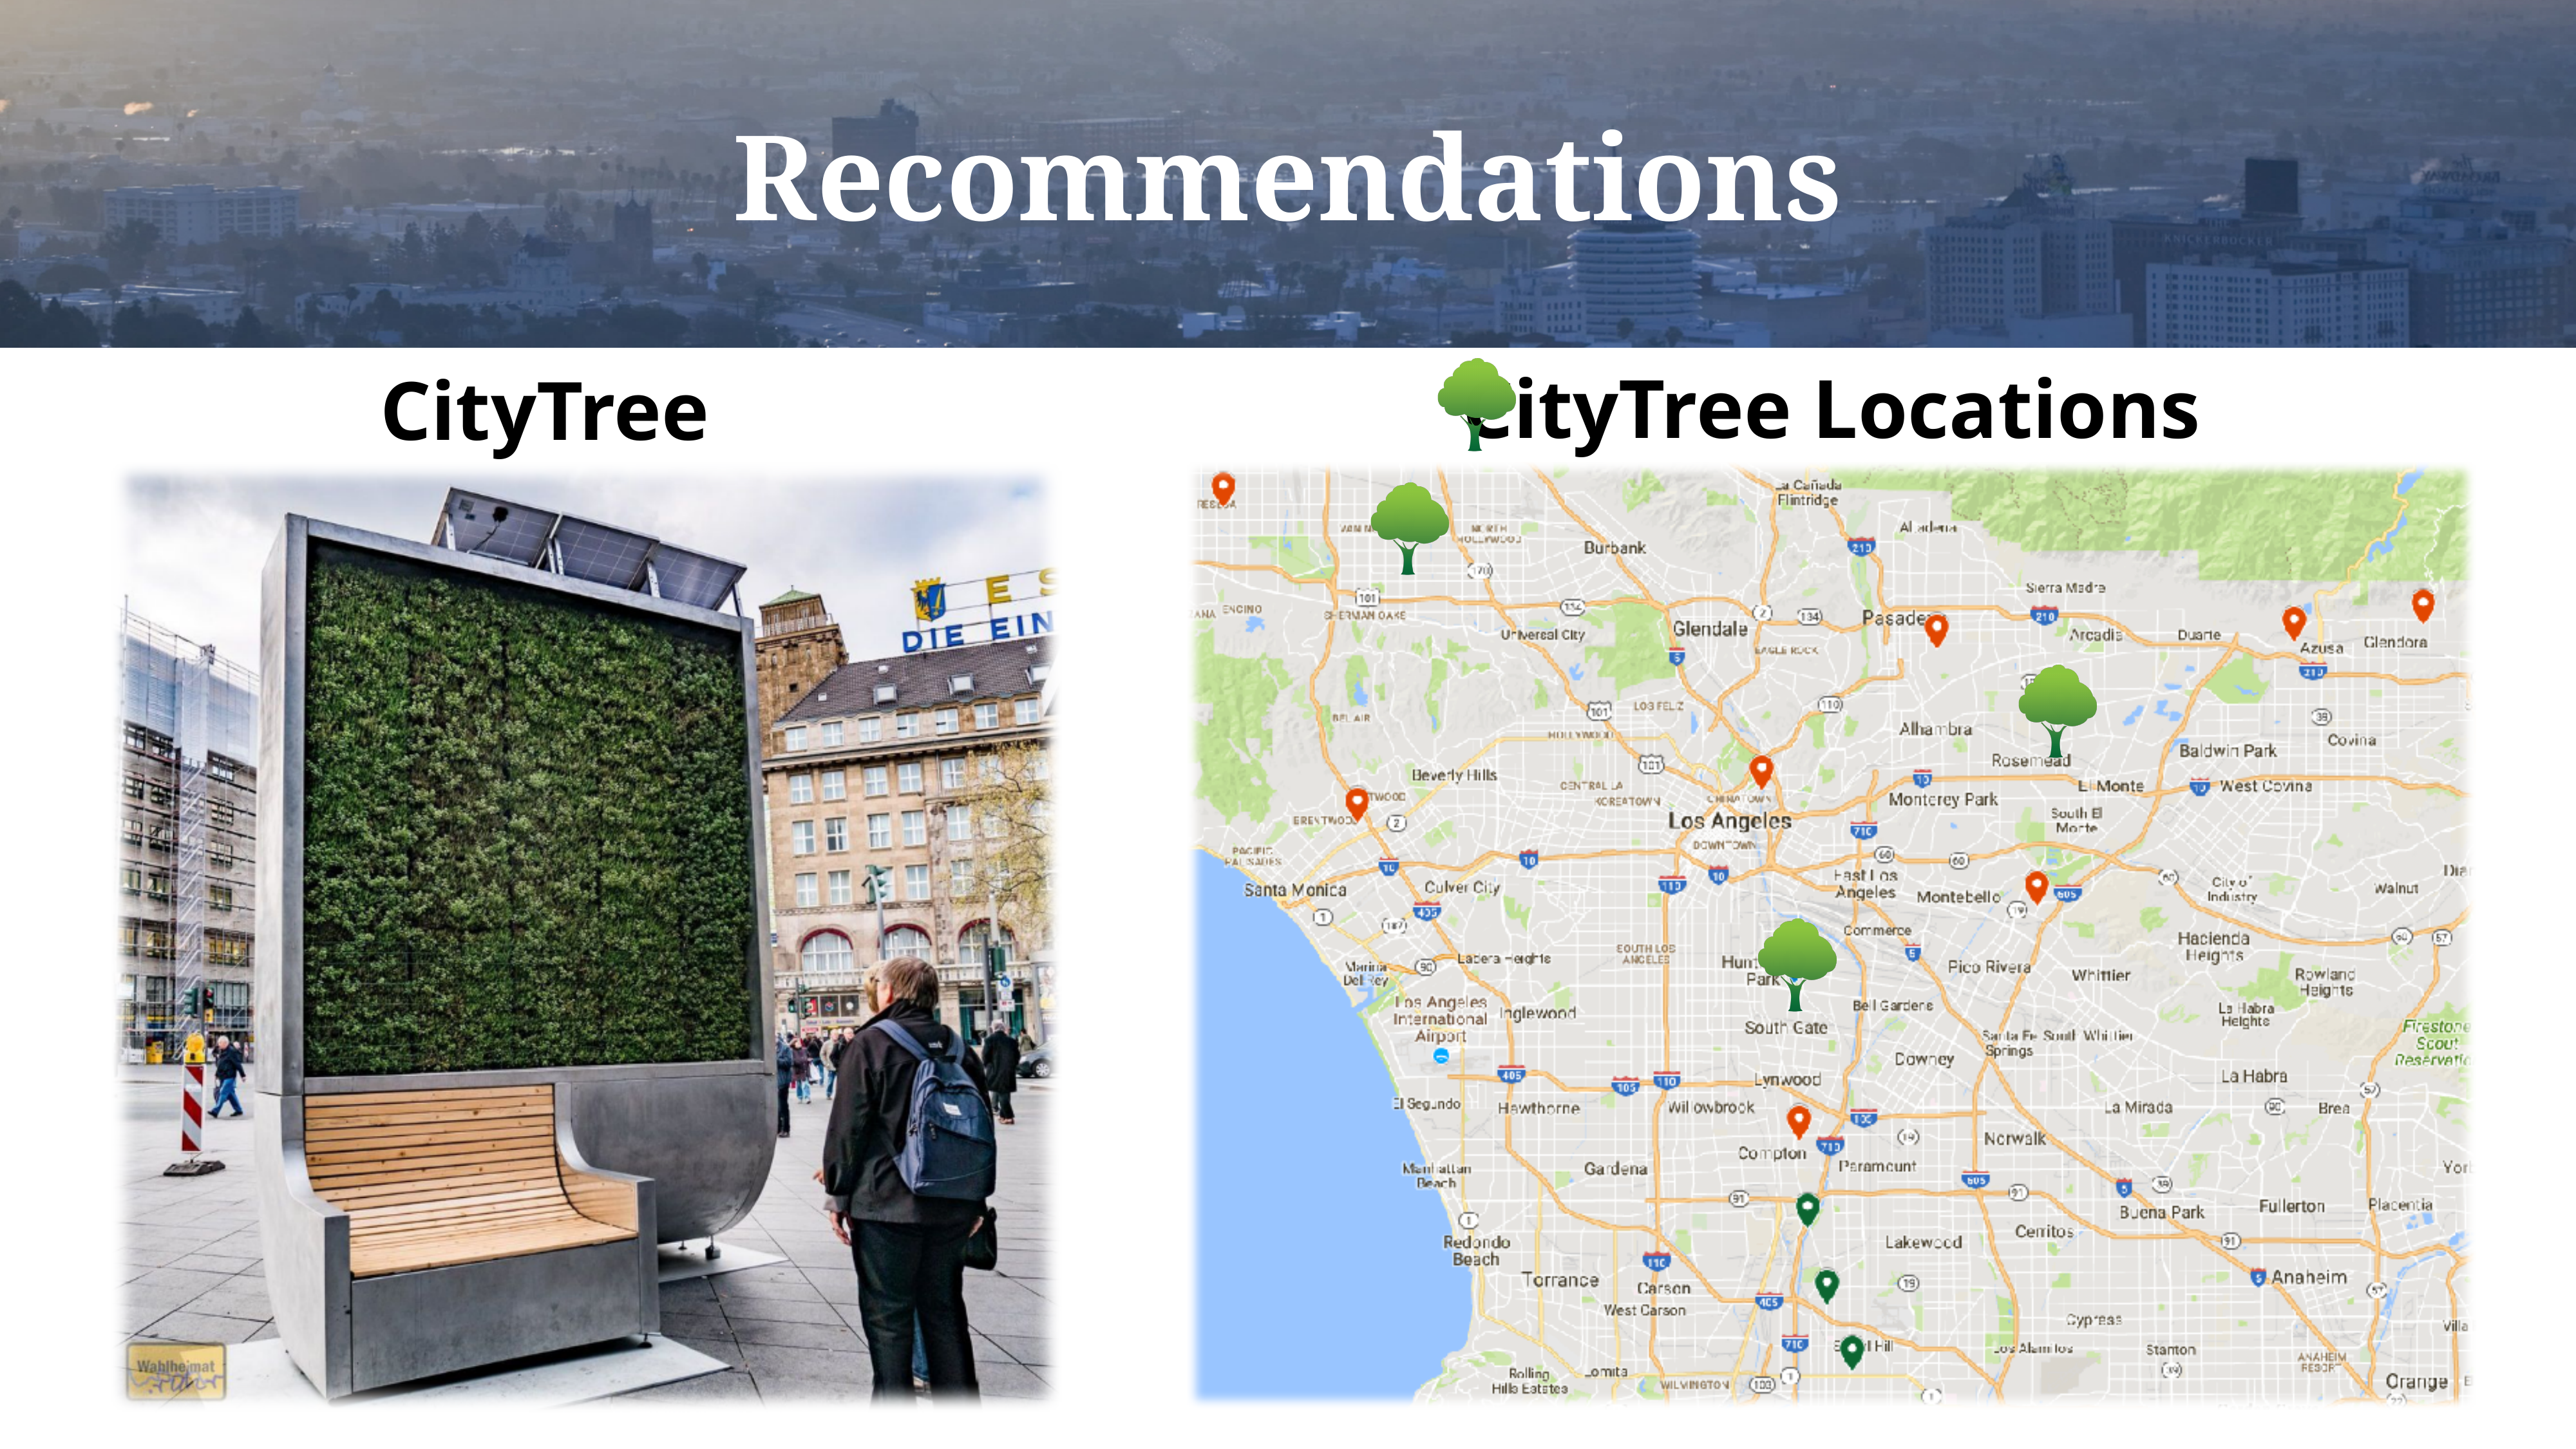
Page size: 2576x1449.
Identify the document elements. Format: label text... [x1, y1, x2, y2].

text_box CityTree [368, 355, 723, 457]
text_box CityTree Locations [1520, 355, 2212, 456]
picture [1434, 358, 1518, 451]
picture [111, 462, 1062, 1412]
picture [1187, 462, 2476, 1410]
picture [0, 0, 2576, 348]
